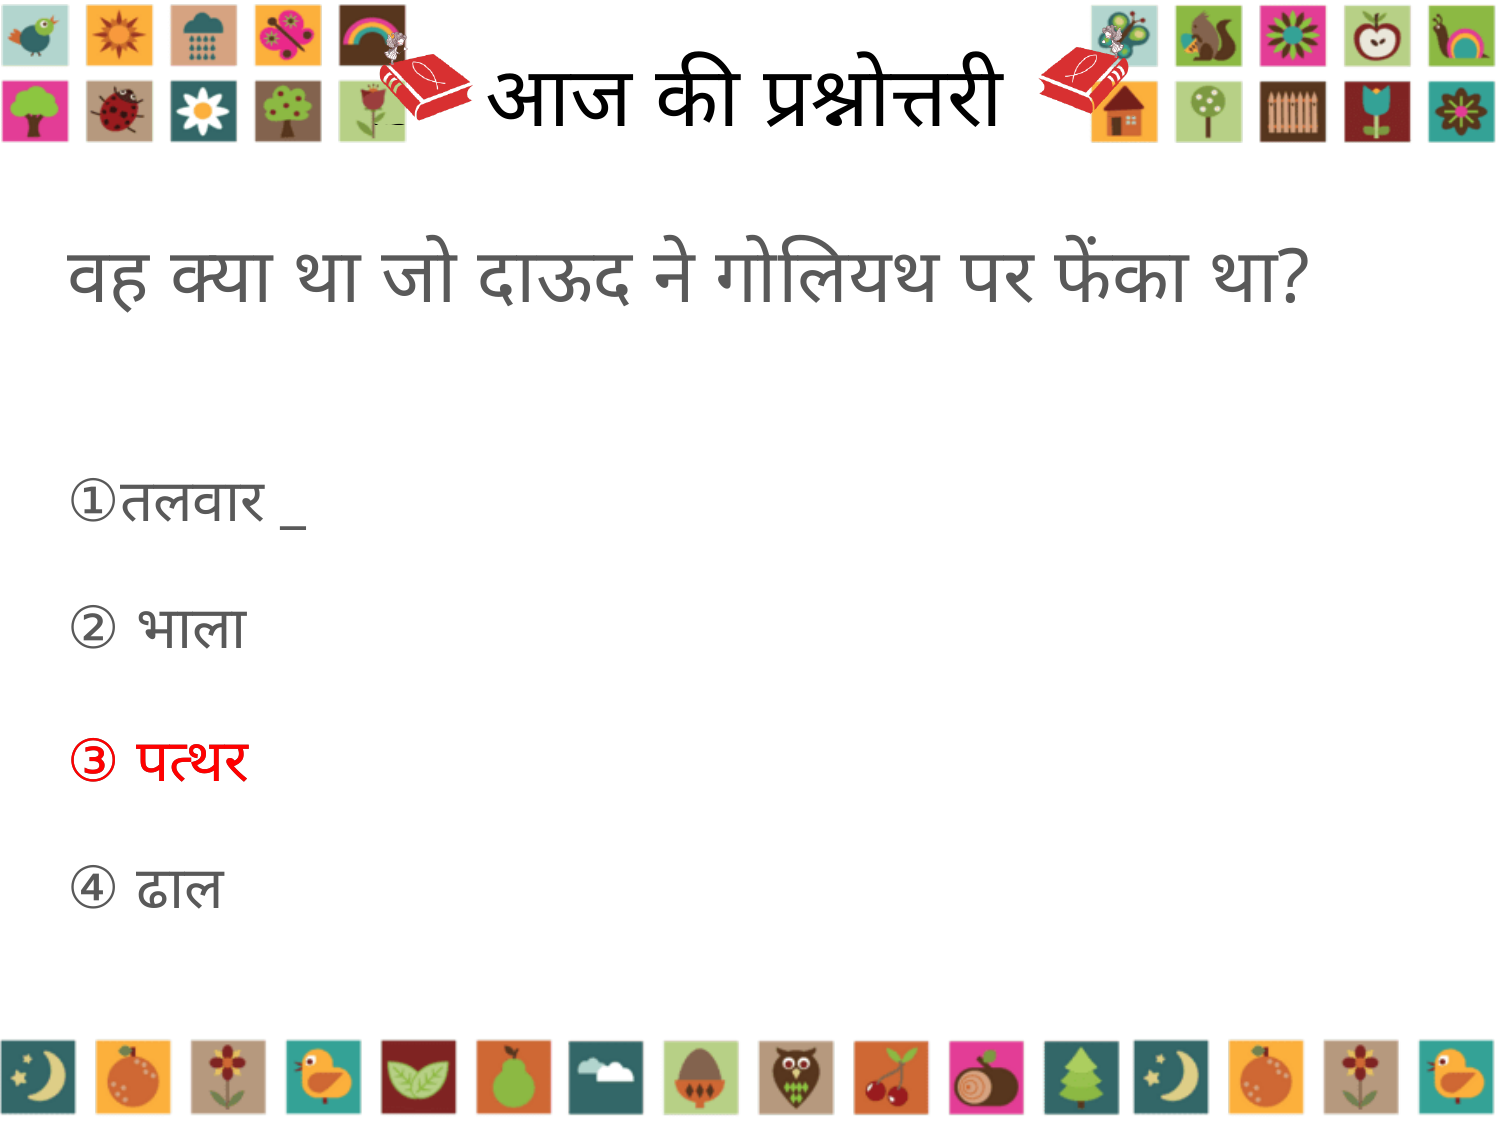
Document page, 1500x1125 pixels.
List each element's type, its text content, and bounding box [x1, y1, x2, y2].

text_box ④ ढाल [53, 842, 1483, 928]
picture [1007, 3, 1500, 150]
text_box ② भाला [53, 582, 1436, 668]
text_box ①तलवार _ [53, 456, 1436, 541]
text_box ③ पत्थर [53, 716, 1483, 801]
picture [0, 3, 505, 150]
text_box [0, 1028, 1500, 1118]
text_box आज की प्रश्नोत्तरी [424, 35, 1077, 151]
text_box वह क्या था जो दाऊद ने गोलियथ पर फेंका था? [53, 219, 1436, 325]
